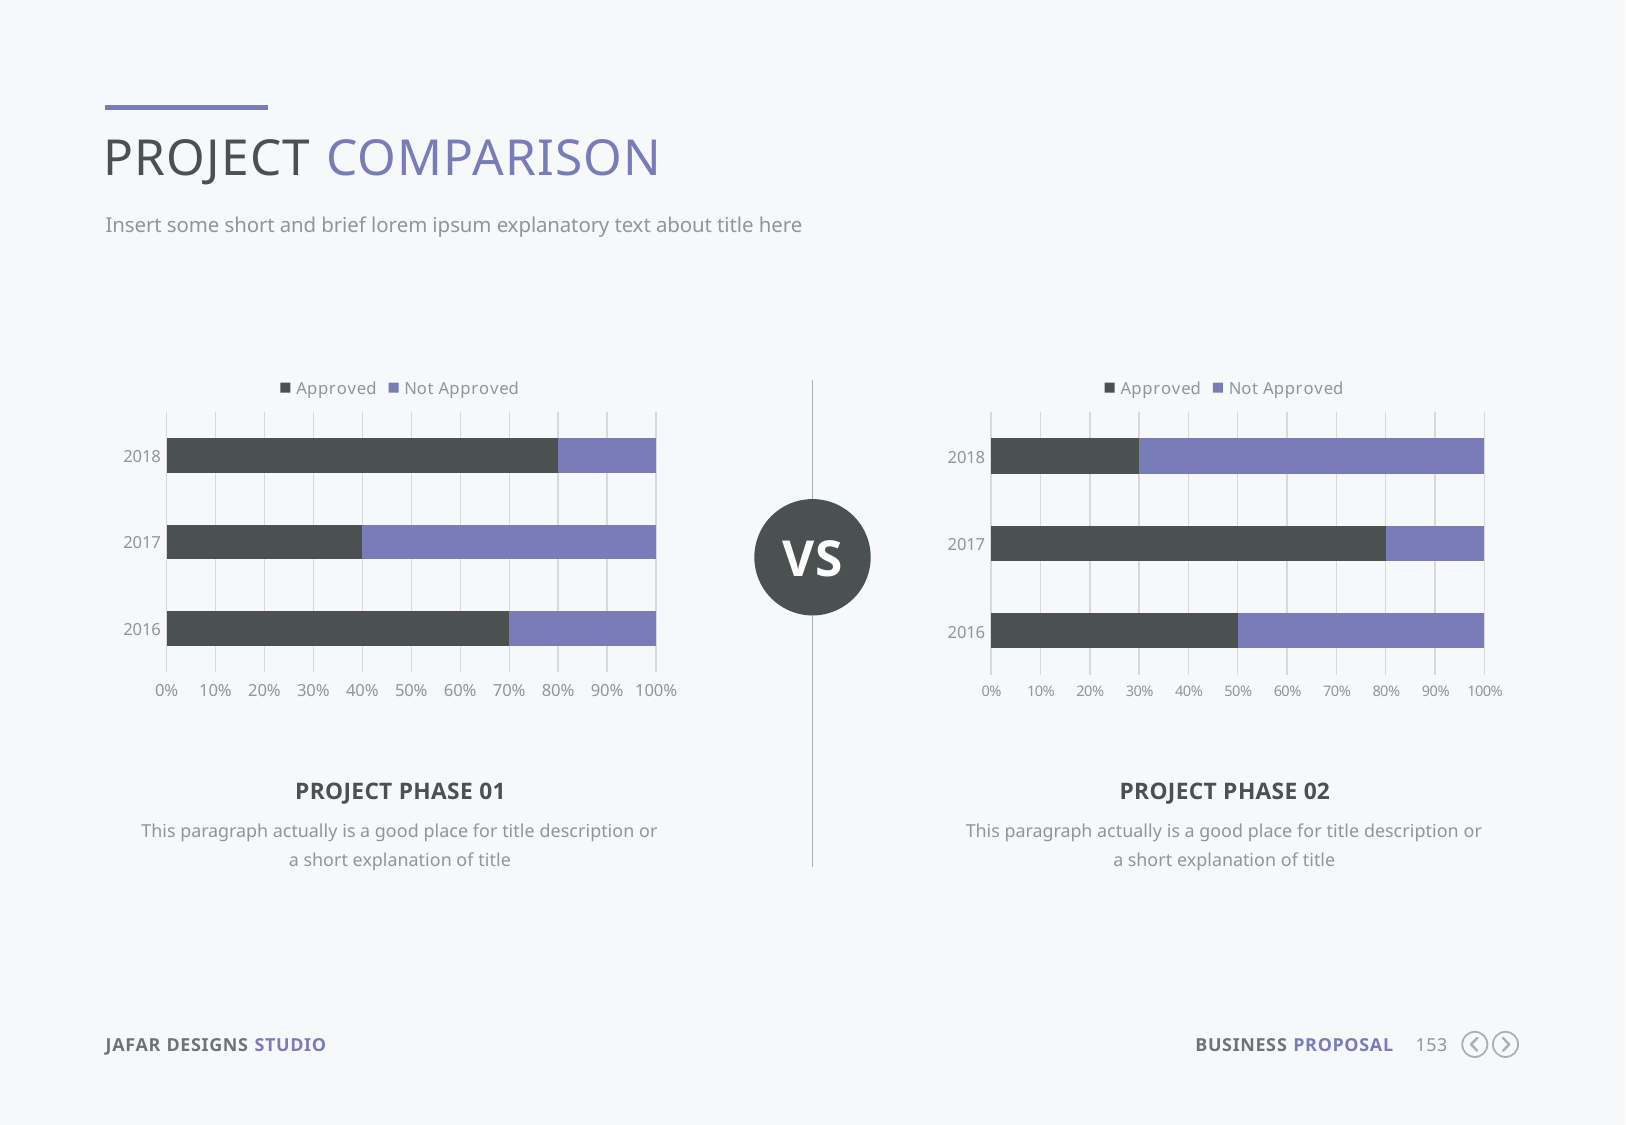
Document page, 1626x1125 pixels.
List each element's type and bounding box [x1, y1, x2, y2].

chart [111, 359, 689, 709]
text_box [753, 379, 872, 868]
text_box [962, 776, 1487, 804]
list [105, 209, 1519, 241]
text_box [962, 813, 1487, 870]
text_box [138, 813, 663, 870]
chart [935, 359, 1514, 709]
list [103, 125, 1518, 188]
text_box [138, 776, 663, 804]
